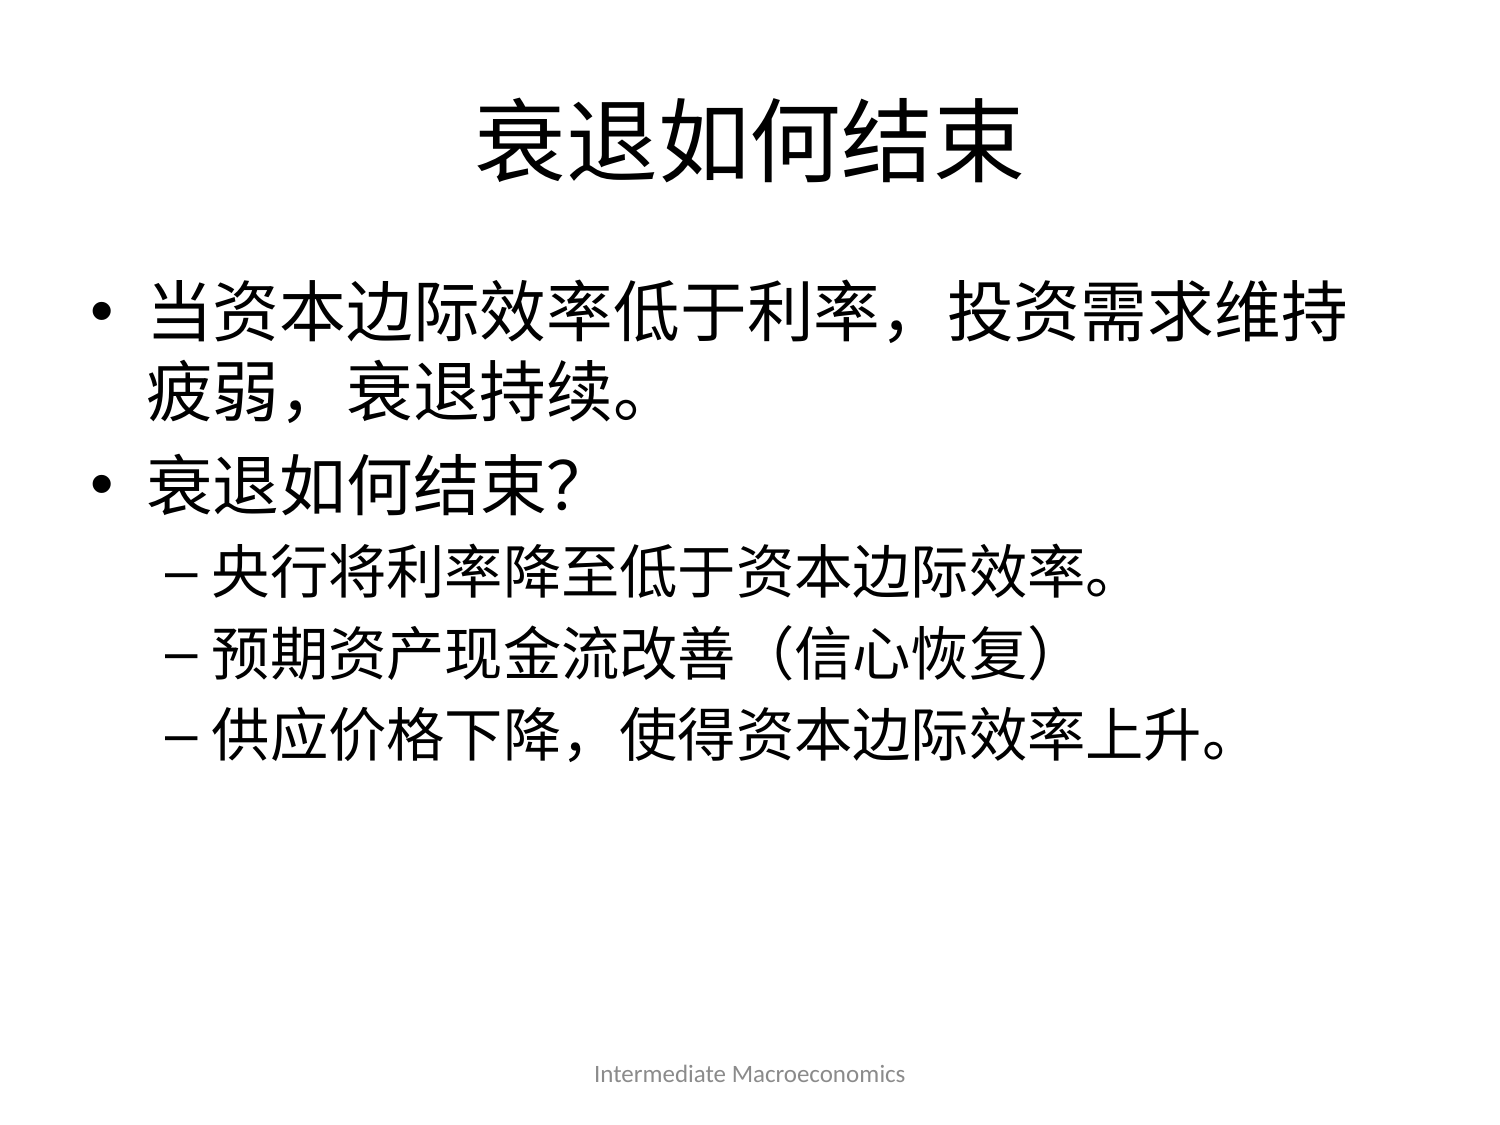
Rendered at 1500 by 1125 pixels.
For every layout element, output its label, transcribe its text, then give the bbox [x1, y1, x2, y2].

footer Intermediate Macroeconomics [512, 1042, 988, 1103]
title 衰退如何结束 [75, 45, 1425, 233]
list 当资本边际效率低于利率，投资需求维持疲弱，衰退持续。 衰退如何结束？ 央行将利率降至低于资本边际效率。 预期资产现金流改善（信心恢复） 供应价格下降，使得资本边际效率上升。 [75, 262, 1425, 1005]
